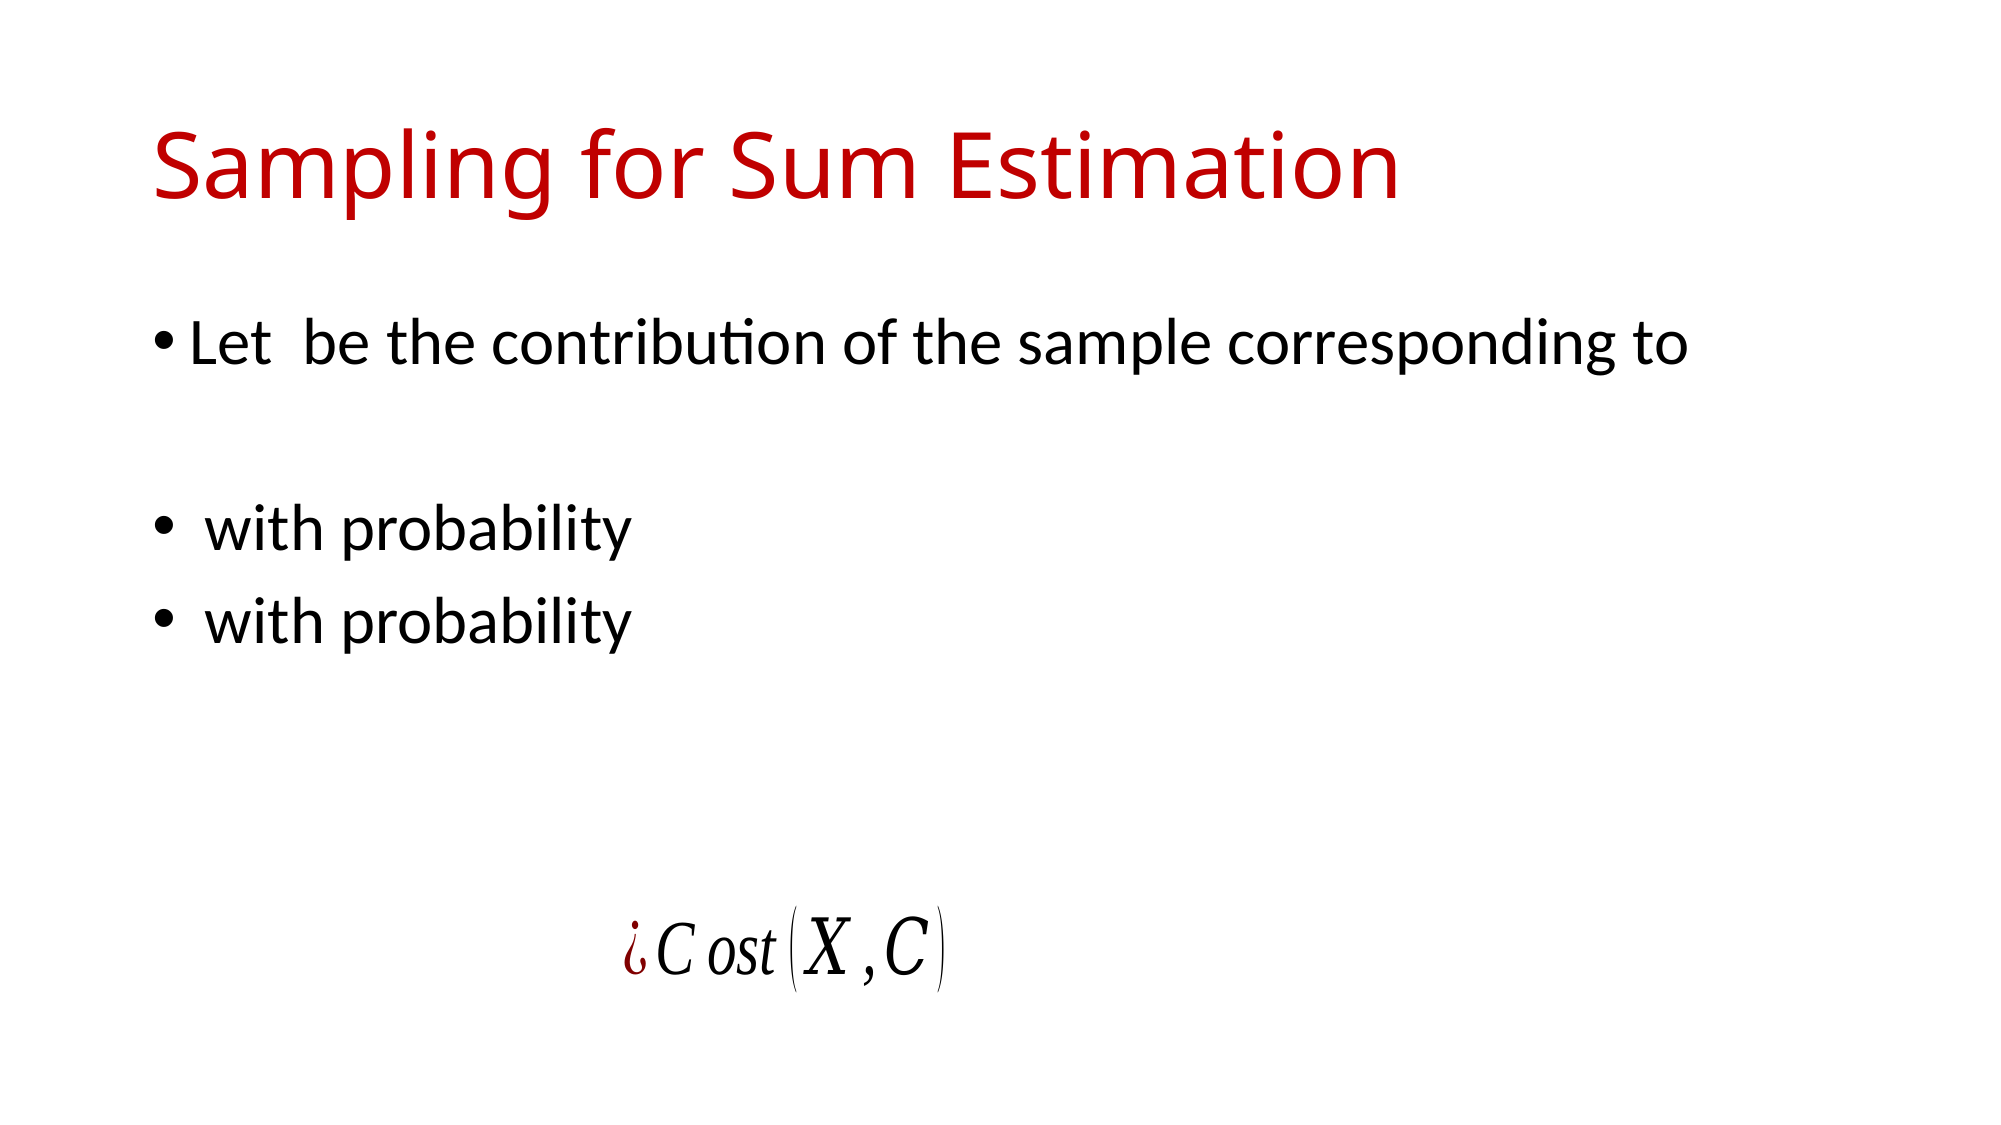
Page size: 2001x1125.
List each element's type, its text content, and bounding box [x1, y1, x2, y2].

title Sampling for Sum Estimation [137, 59, 1863, 278]
